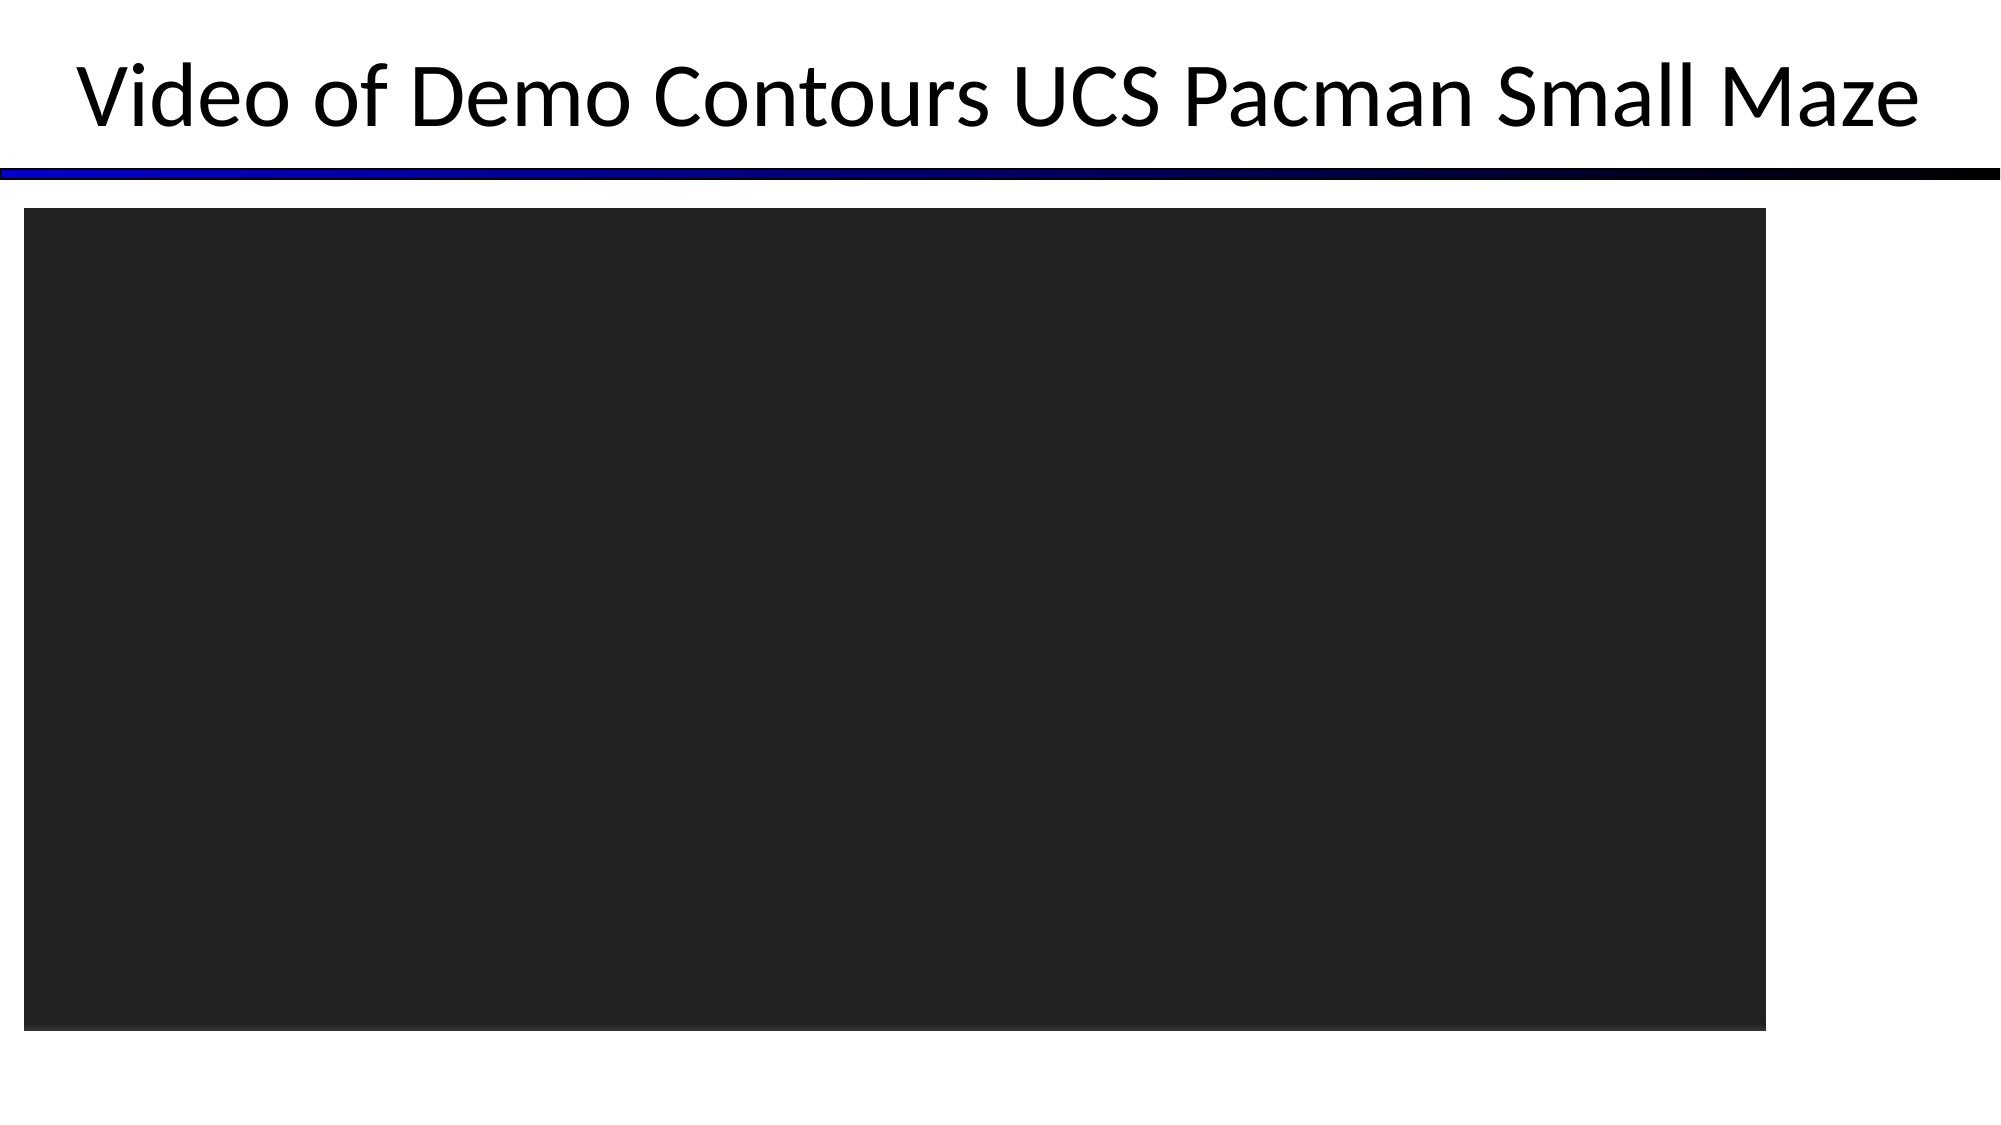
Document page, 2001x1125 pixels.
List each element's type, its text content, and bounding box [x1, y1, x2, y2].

picture [24, 208, 1766, 1031]
title Video of Demo Contours UCS Pacman Small Maze [0, 0, 2000, 184]
